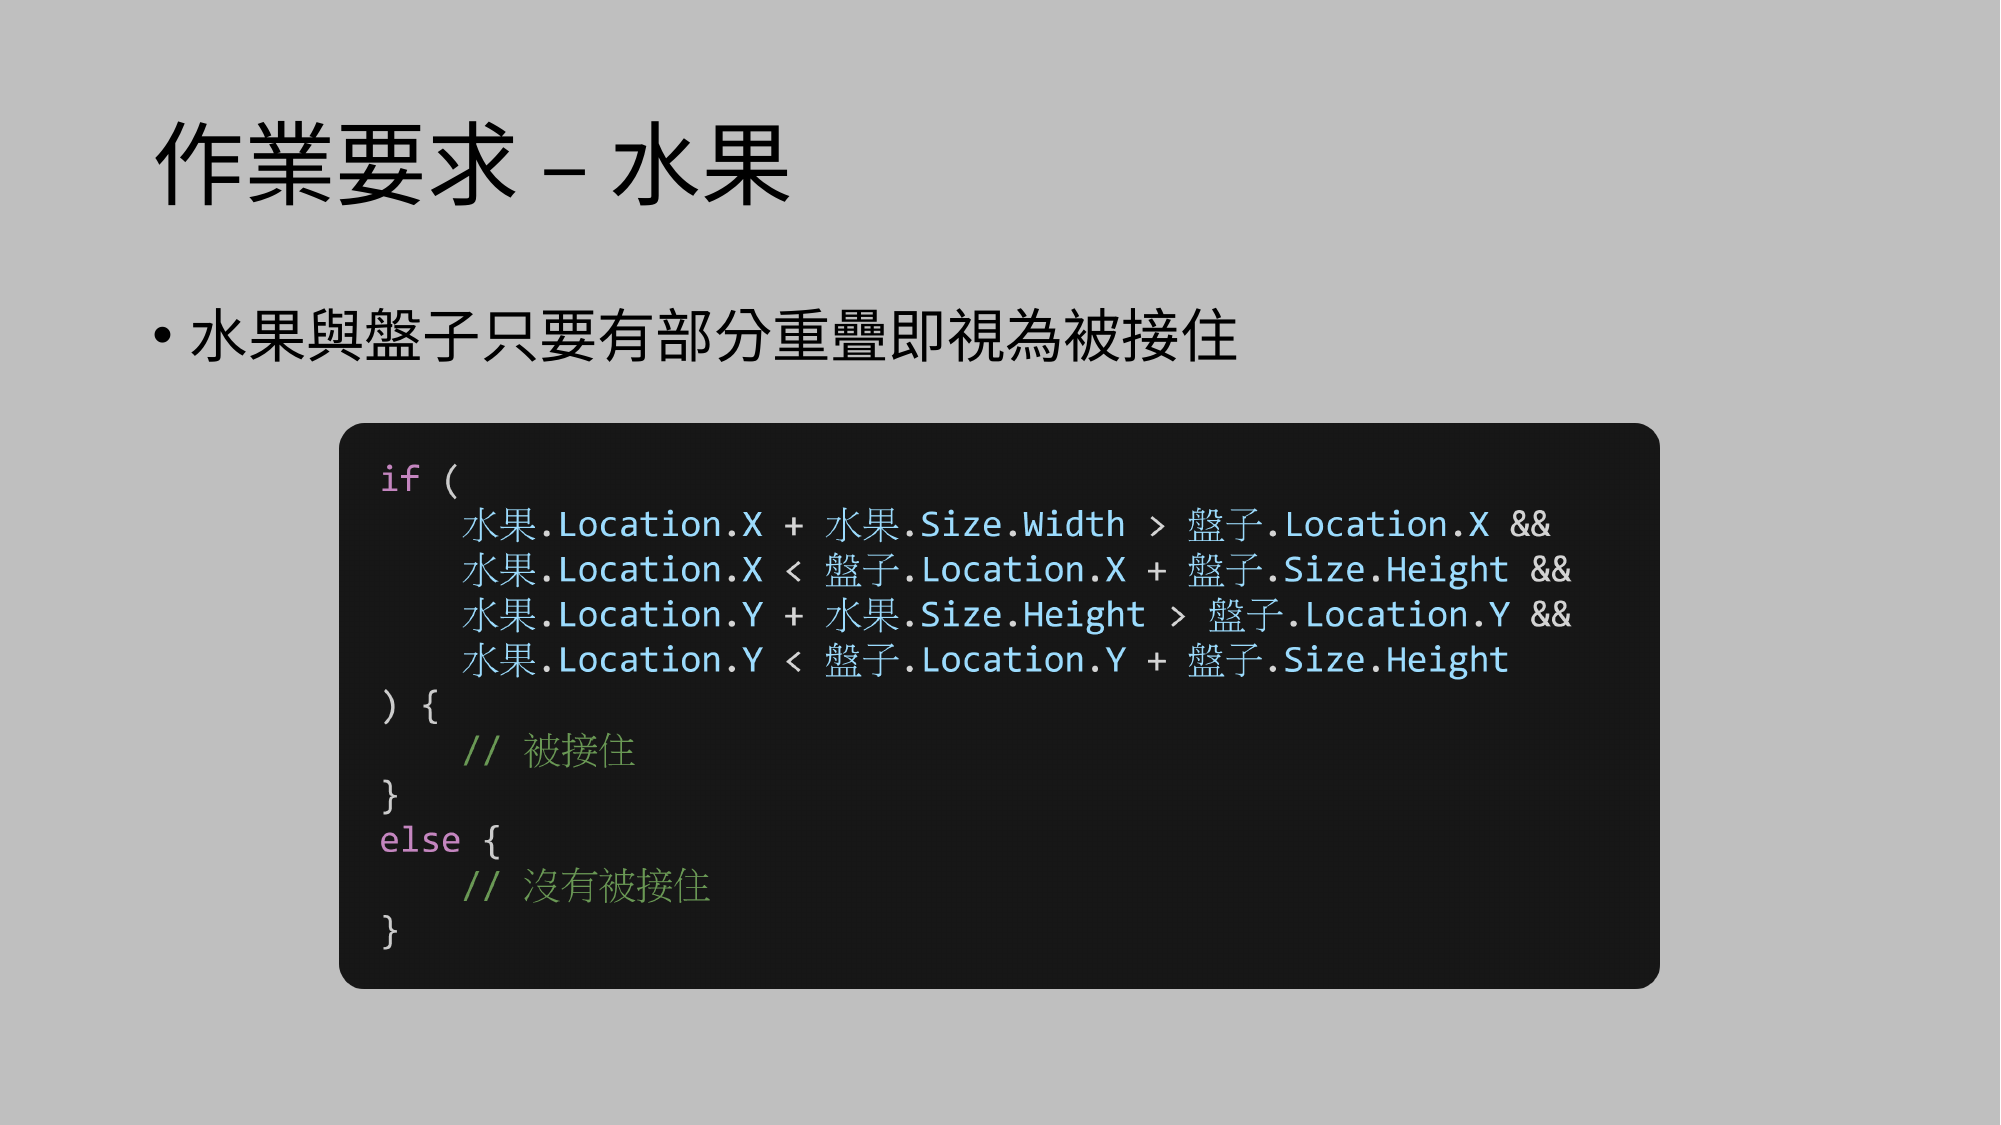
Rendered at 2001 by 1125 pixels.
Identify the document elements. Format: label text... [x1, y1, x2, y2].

picture [338, 423, 1661, 990]
list 水果與盤子只要有部分重疊即視為被接住 [137, 299, 1863, 1014]
title 作業要求 – 水果 [137, 59, 1863, 278]
